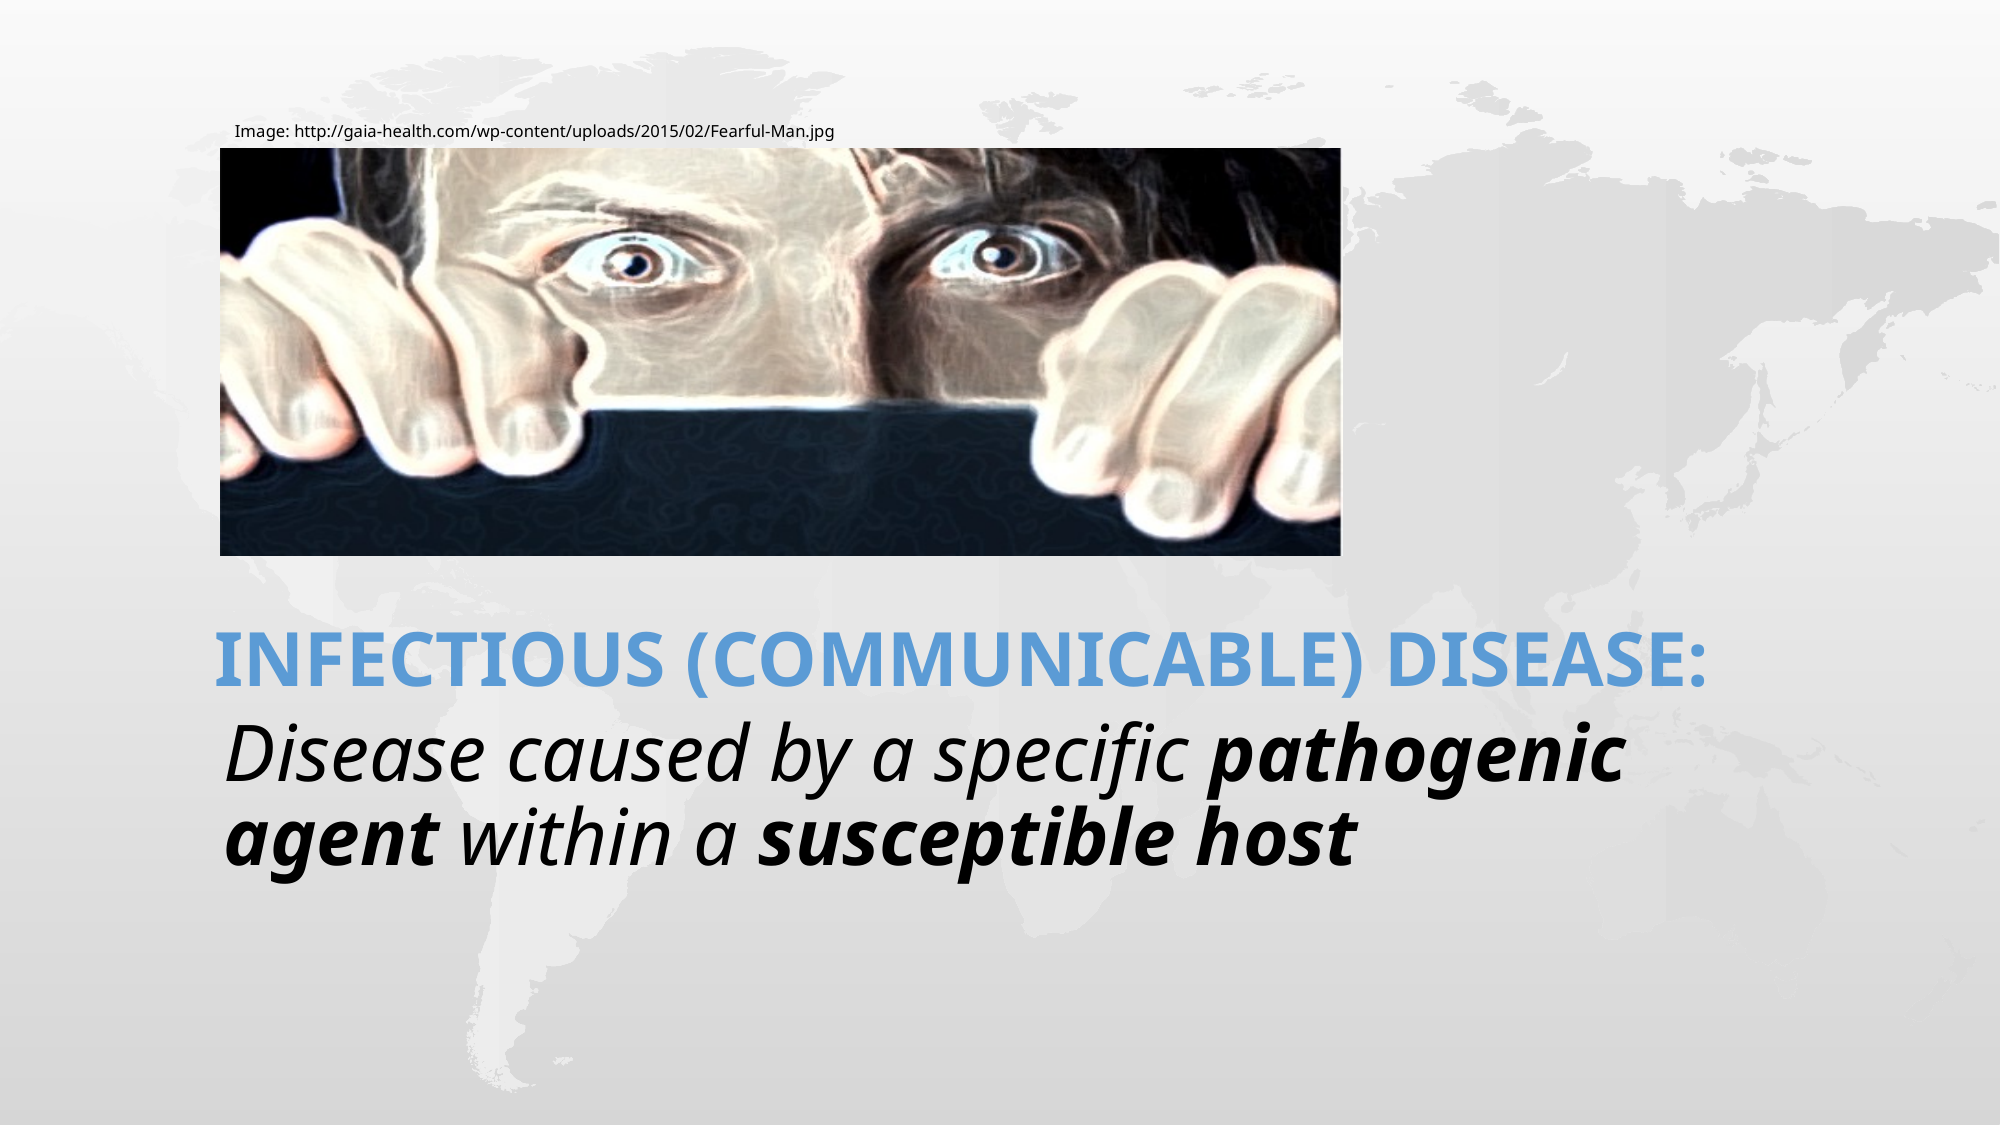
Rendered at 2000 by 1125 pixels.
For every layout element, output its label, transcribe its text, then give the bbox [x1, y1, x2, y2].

title Infectious (communicable) Disease: [199, 299, 1800, 800]
subtitle Disease caused by a specific pathogenic agent within a susceptible host [200, 800, 1721, 894]
picture [220, 148, 1343, 556]
text_box Image: http://gaia-health.com/wp-content/uploads/2015/02/Fearful-Man.jpg [220, 113, 1414, 149]
